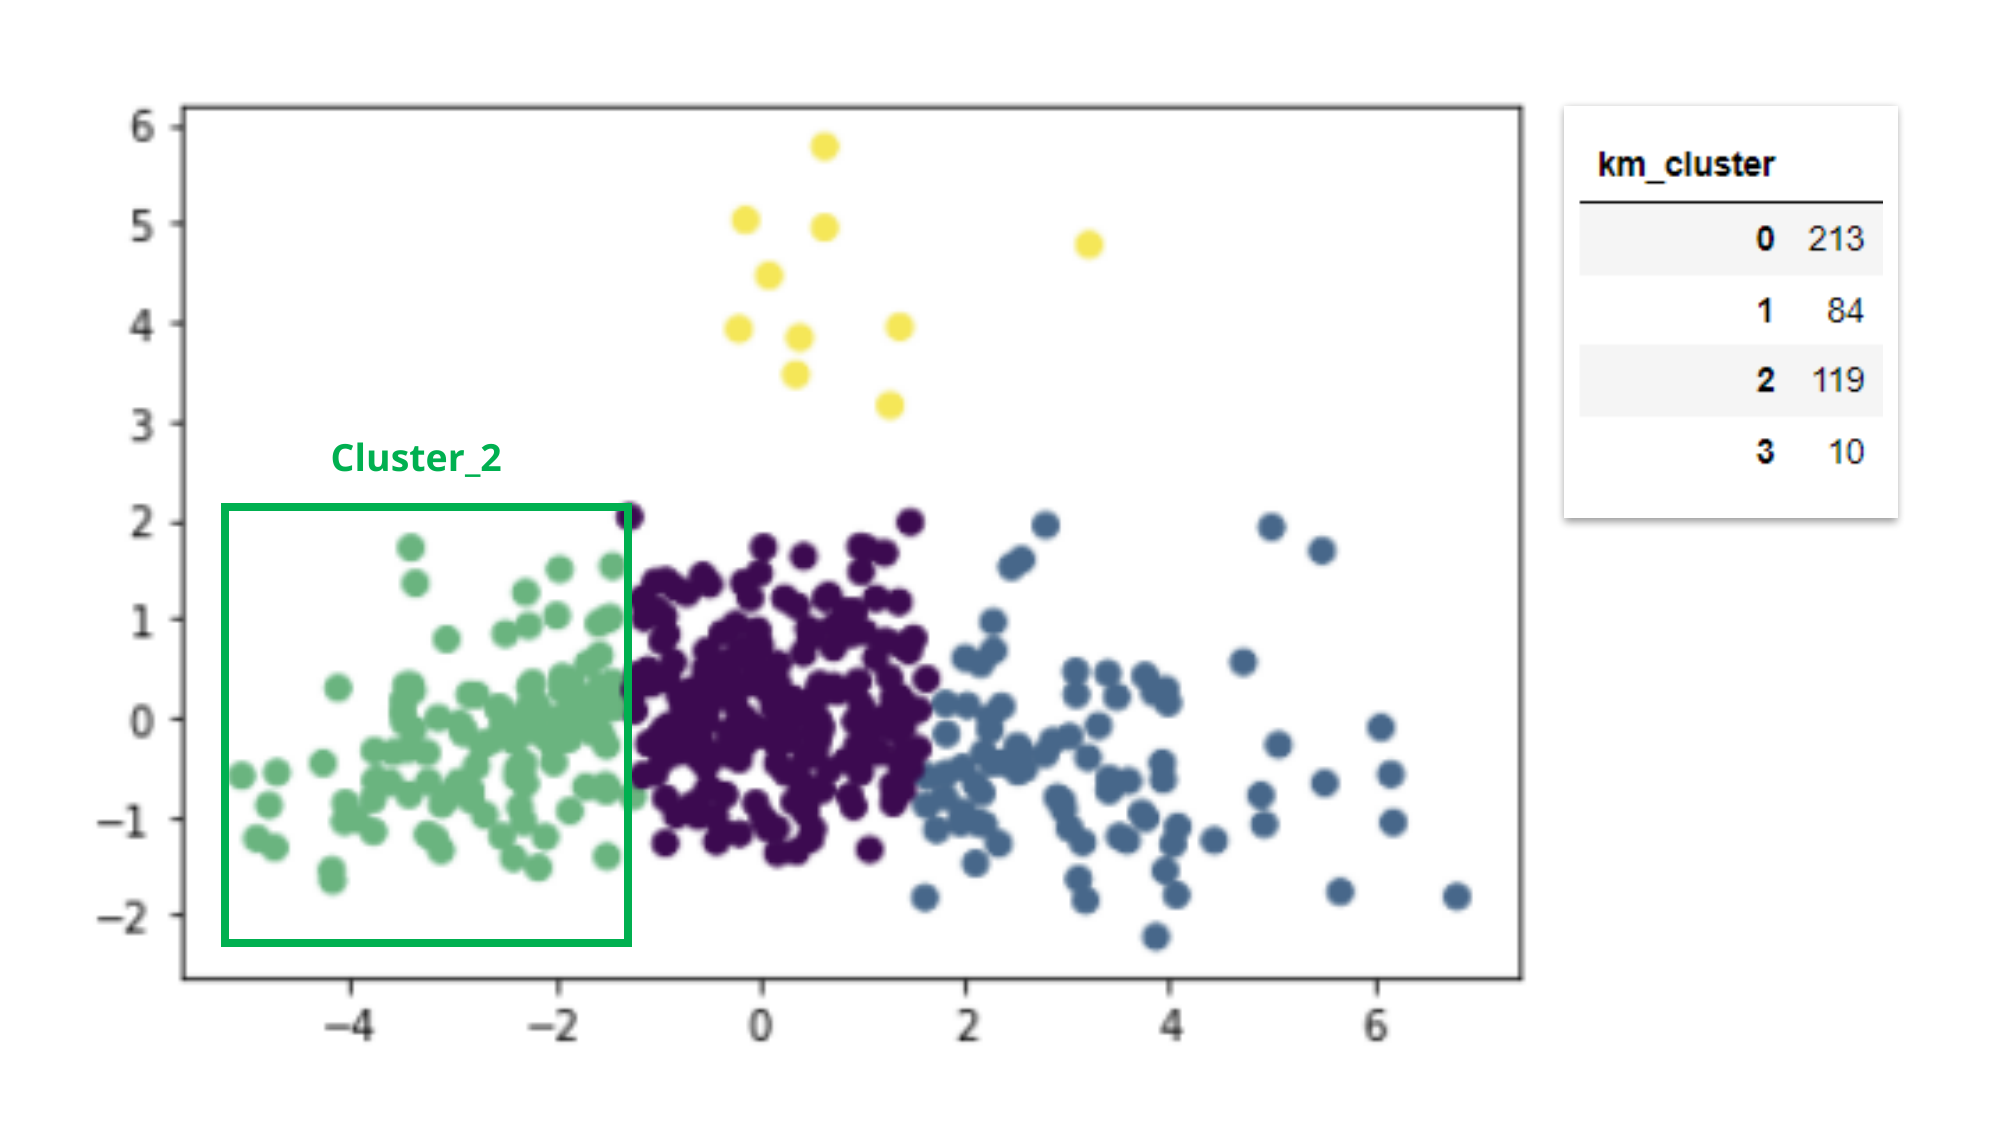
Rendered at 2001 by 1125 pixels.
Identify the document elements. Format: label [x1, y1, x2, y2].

picture [1578, 120, 1884, 504]
picture [81, 65, 1576, 1060]
